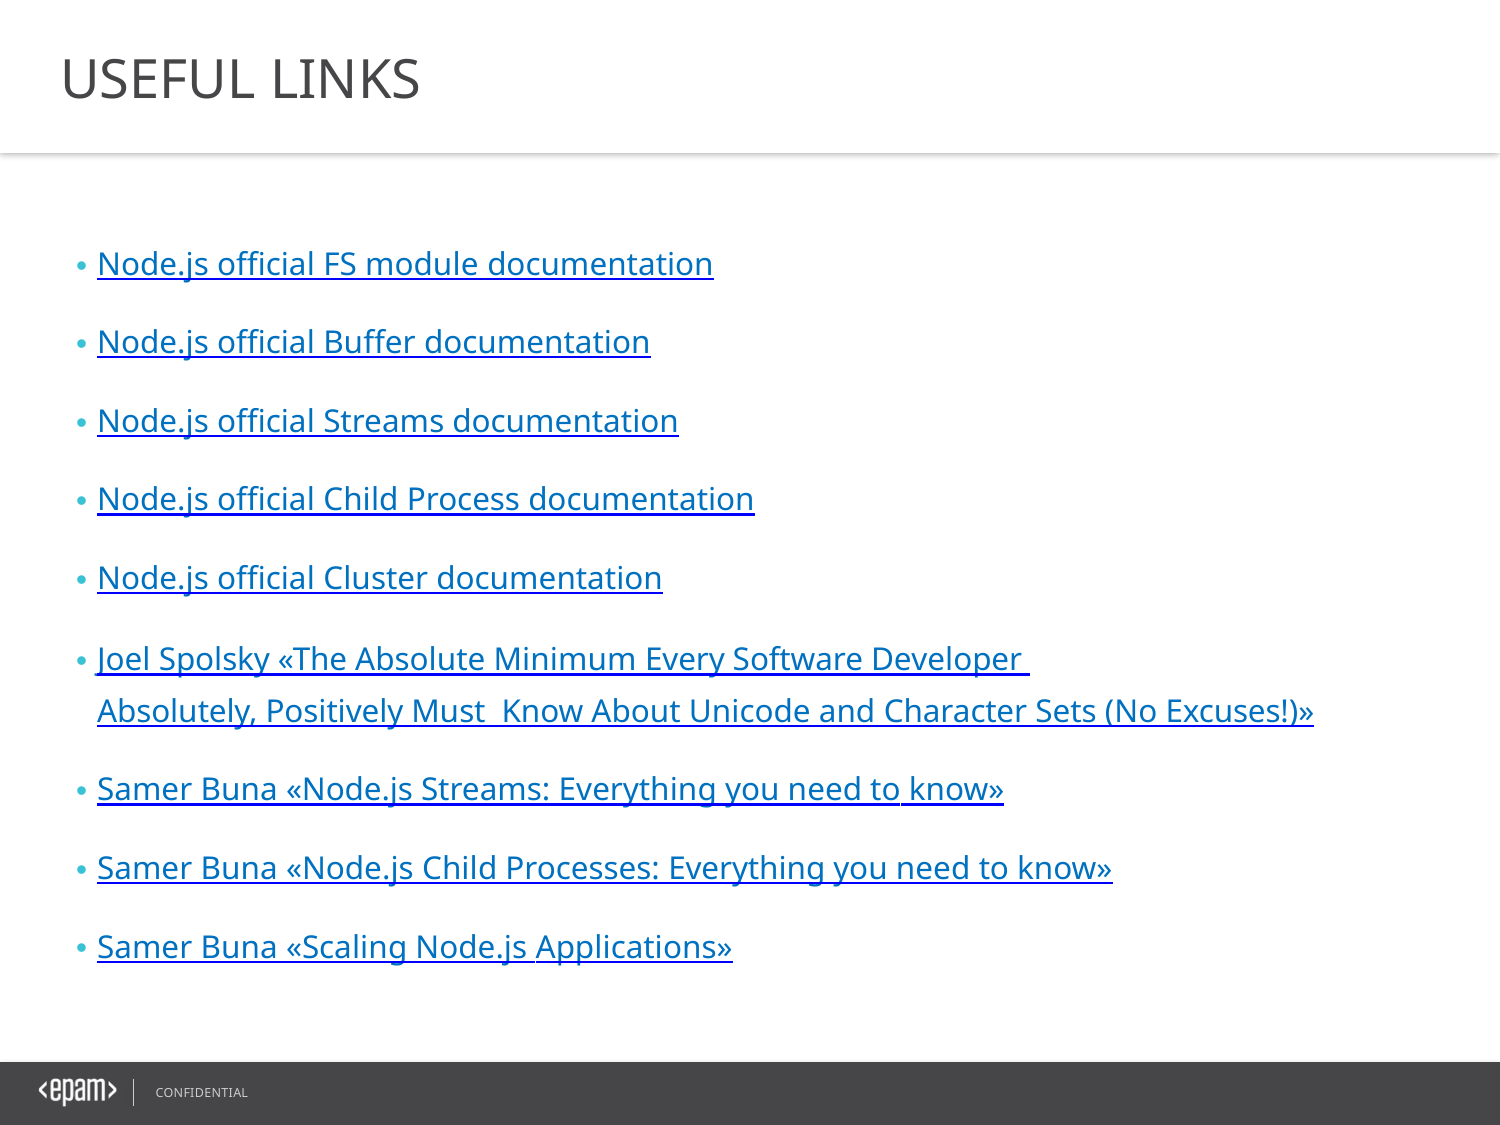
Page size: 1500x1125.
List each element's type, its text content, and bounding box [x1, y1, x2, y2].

list Node.js official FS module documentation Node.js official Buffer documentation Node.js official Streams documentation Node.js official Child Process documentation Node.js official Cluster documentation Joel Spolsky «The Absolute Minimum Every Software Developer Absolutely, Positively Must Know About Unicode and Character Sets (No Excuses!)» Samer Buna «Node.js Streams: Everything you need to know» Samer Buna «Node.js Child Processes: Everything you need to know» Samer Buna «Scaling Node.js Applications» [59, 236, 1426, 979]
picture [38, 1078, 117, 1107]
list USEFUL LINKS [0, 0, 1500, 153]
